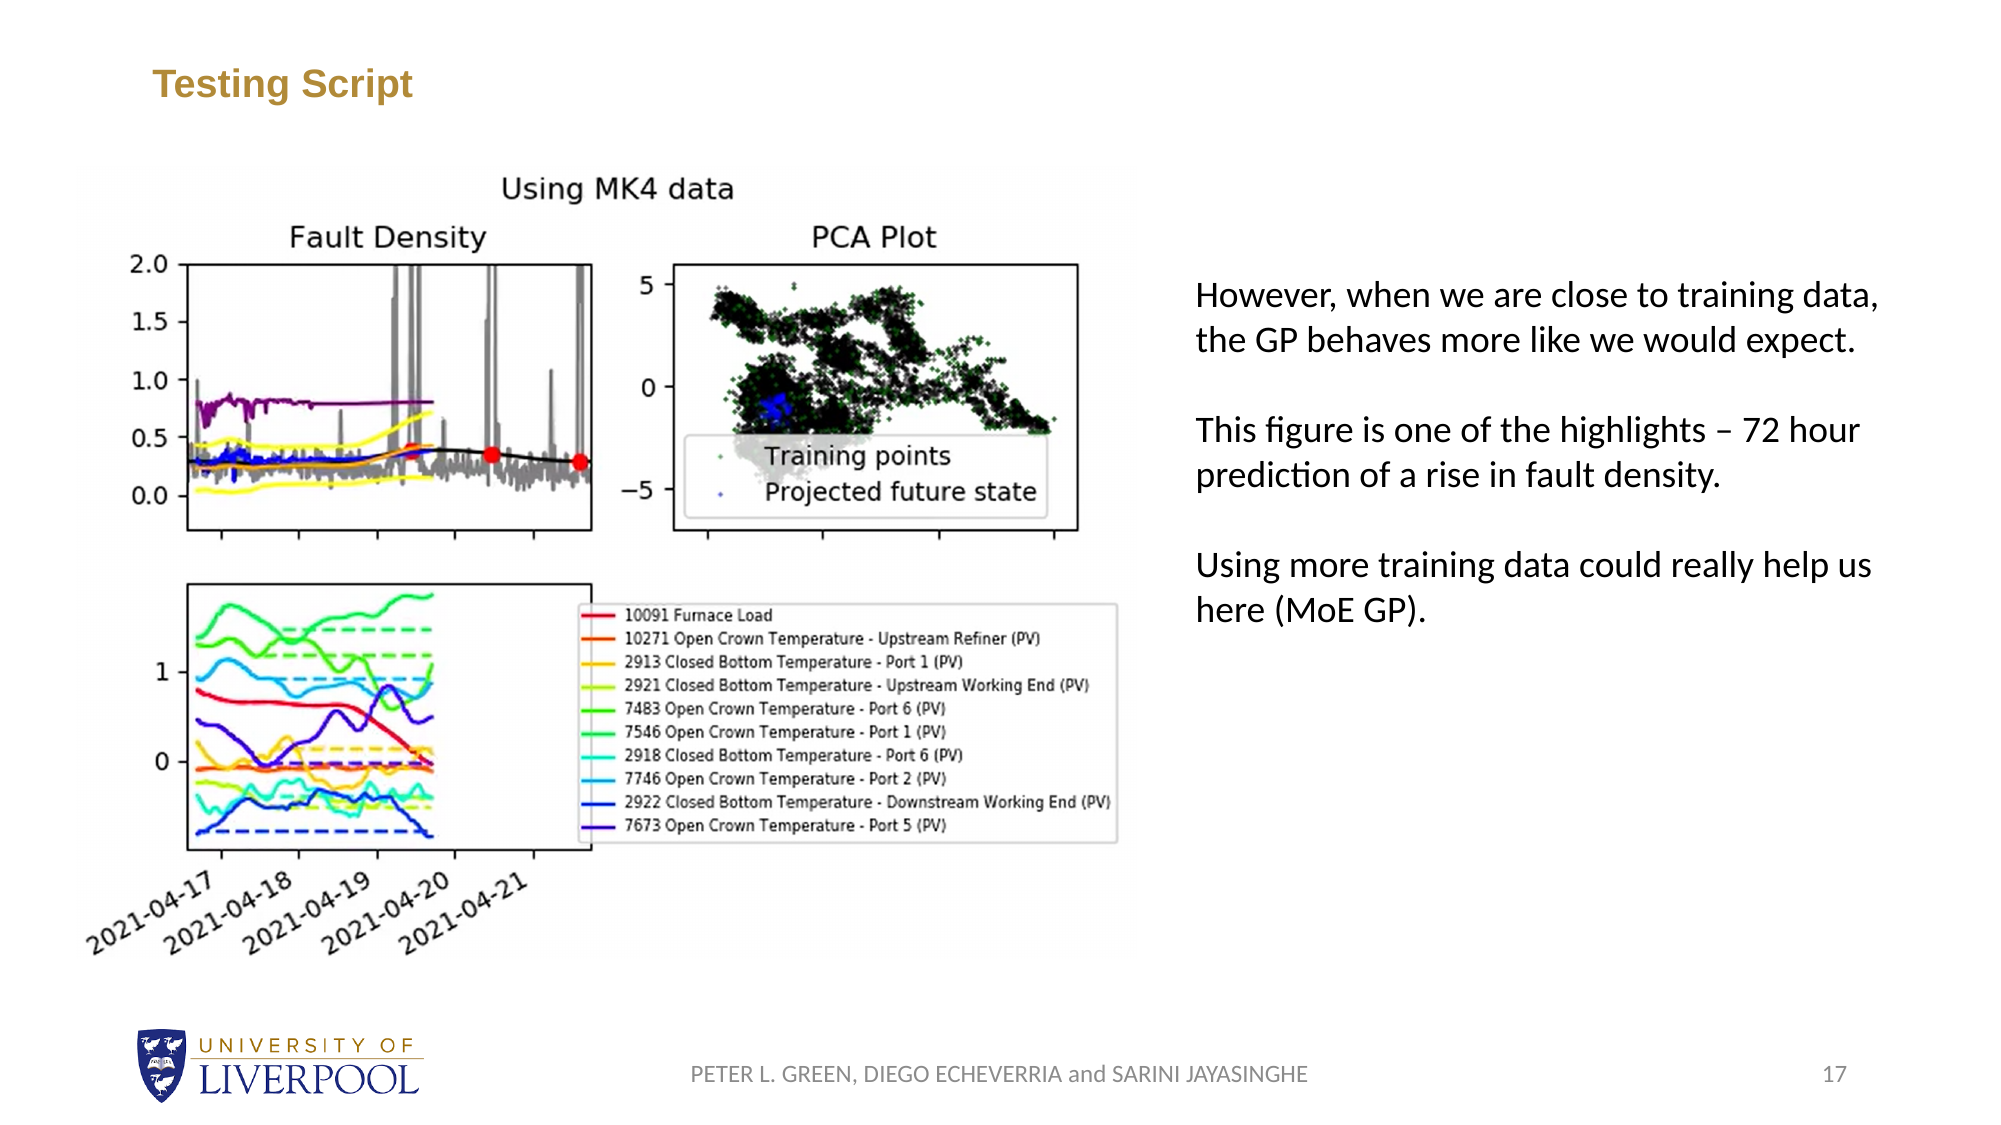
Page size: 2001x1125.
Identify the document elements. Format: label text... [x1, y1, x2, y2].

picture [76, 166, 1137, 959]
footer PETER L. GREEN, DIEGO ECHEVERRIA and SARINI JAYASINGHE [662, 1042, 1338, 1103]
picture [137, 1029, 424, 1103]
text_box However, when we are close to training data, the GP behaves more like we would expect. This figure is one of the highlights – 72 hour prediction of a rise in fault density. Using more training data could really help us here (MoE GP). [1180, 262, 1924, 638]
title Testing Script [137, 55, 1863, 114]
slide_number 17 [1412, 1042, 1863, 1103]
